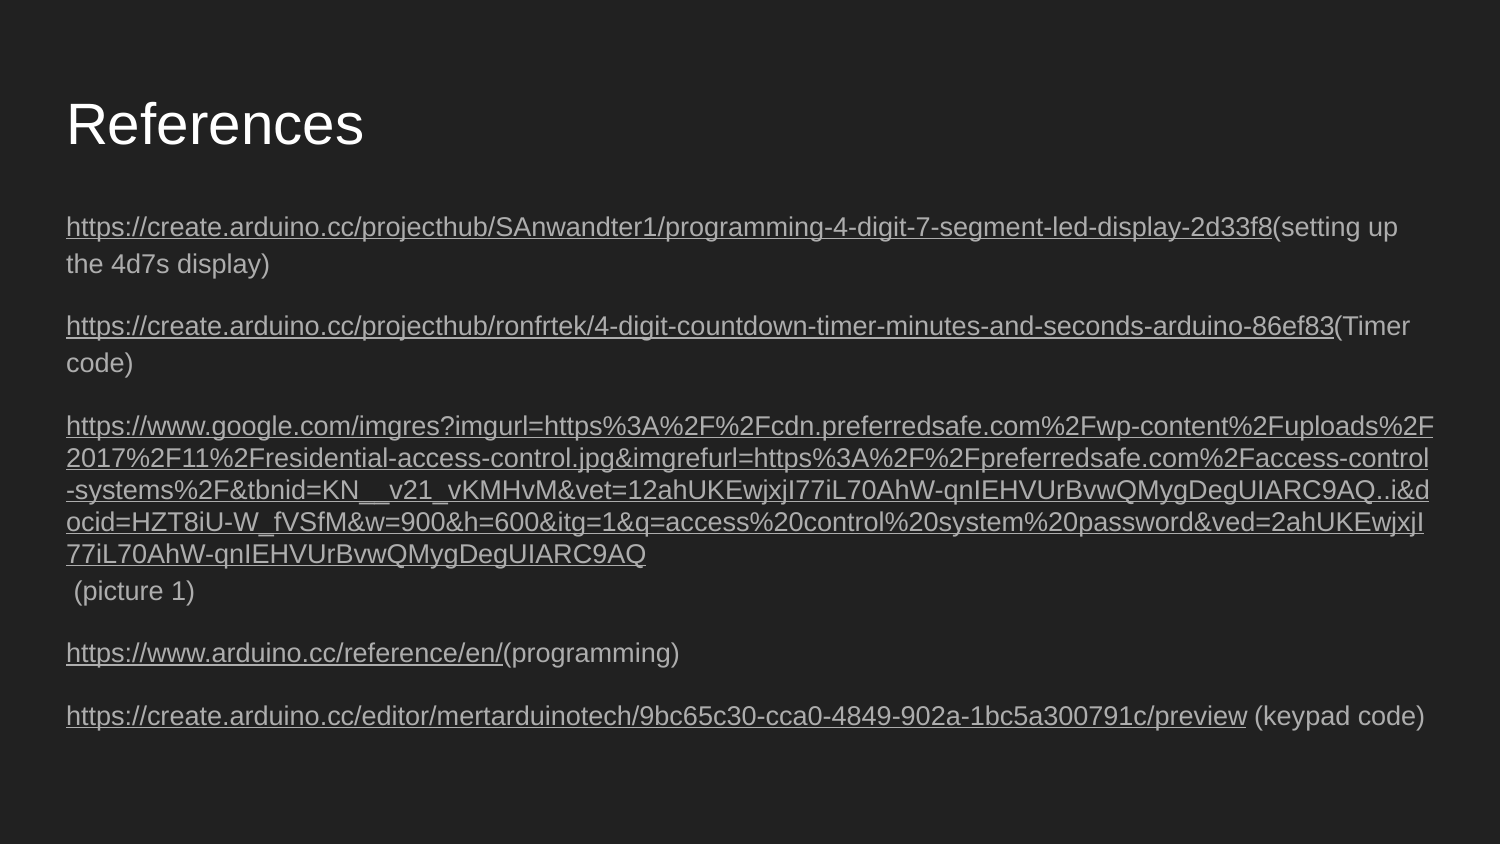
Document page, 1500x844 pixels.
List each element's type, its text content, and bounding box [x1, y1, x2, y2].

title References [51, 71, 1449, 166]
list https://create.arduino.cc/projecthub/SAnwandter1/programming-4-digit-7-segment-led-display-2d33f8(setting up the 4d7s display) https://create.arduino.cc/projecthub/ronfrtek/4-digit-countdown-timer-minutes-and-seconds-arduino-86ef83(Timer code) https://www.google.com/imgres?imgurl=https%3A%2F%2Fcdn.preferredsafe.com%2Fwp-content%2Fuploads%2F2017%2F11%2Fresidential-access-control.jpg&imgrefurl=https%3A%2F%2Fpreferredsafe.com%2Faccess-control-systems%2F&tbnid=KN__v21_vKMHvM&vet=12ahUKEwjxjI77iL70AhW-qnIEHVUrBvwQMygDegUIARC9AQ..i&docid=HZT8iU-W_fVSfM&w=900&h=600&itg=1&q=access%20control%20system%20password&ved=2ahUKEwjxjI77iL70AhW-qnIEHVUrBvwQMygDegUIARC9AQ (picture 1) https://www.arduino.cc/reference/en/(programming) https://create.arduino.cc/editor/mertarduinotech/9bc65c30-cca0-4849-902a-1bc5a300791c/preview (keypad code) [51, 189, 1449, 750]
